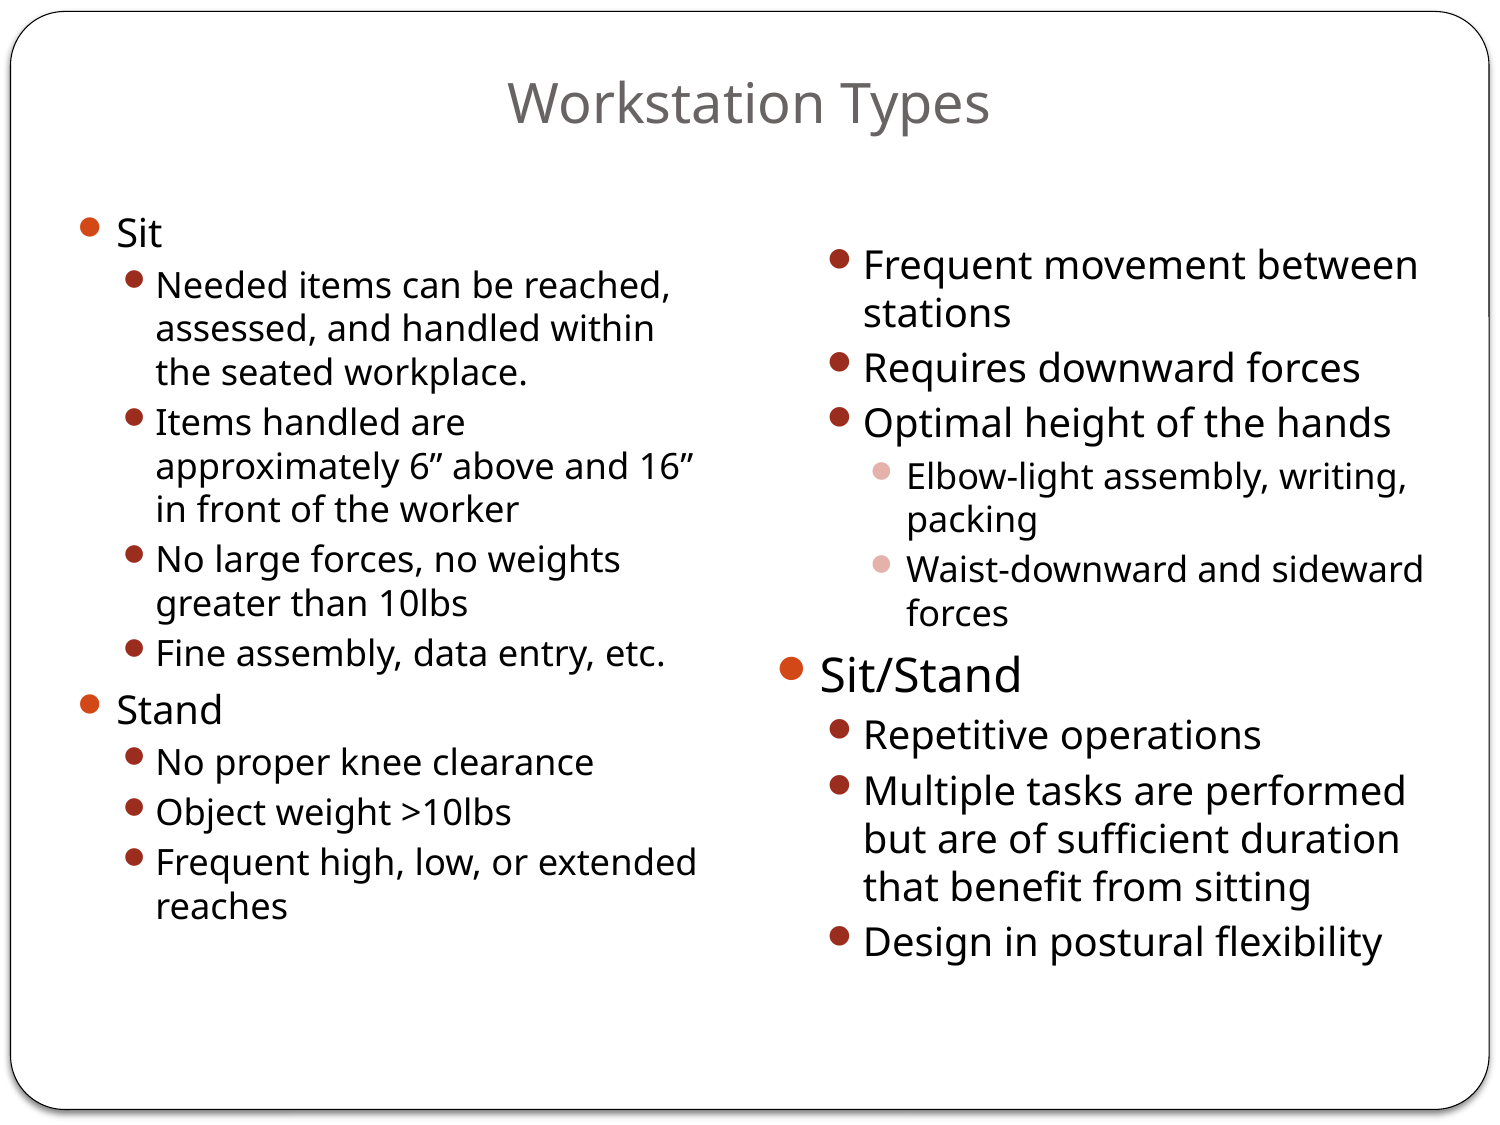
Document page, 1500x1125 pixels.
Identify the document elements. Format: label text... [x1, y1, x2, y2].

list Sit Needed items can be reached, assessed, and handled within the seated workplace. Items handled are approximately 6” above and 16” in front of the worker No large forces, no weights greater than 10lbs Fine assembly, data entry, etc. Stand No proper knee clearance Object weight >10lbs Frequent high, low, or extended reaches [62, 200, 726, 944]
title Workstation Types [103, 59, 1397, 150]
list Frequent movement between stations Requires downward forces Optimal height of the hands Elbow-light assembly, writing, packing Waist-downward and sideward forces Sit/Stand Repetitive operations Multiple tasks are performed but are of sufficient duration that benefit from sitting Design in postural flexibility [761, 231, 1475, 975]
